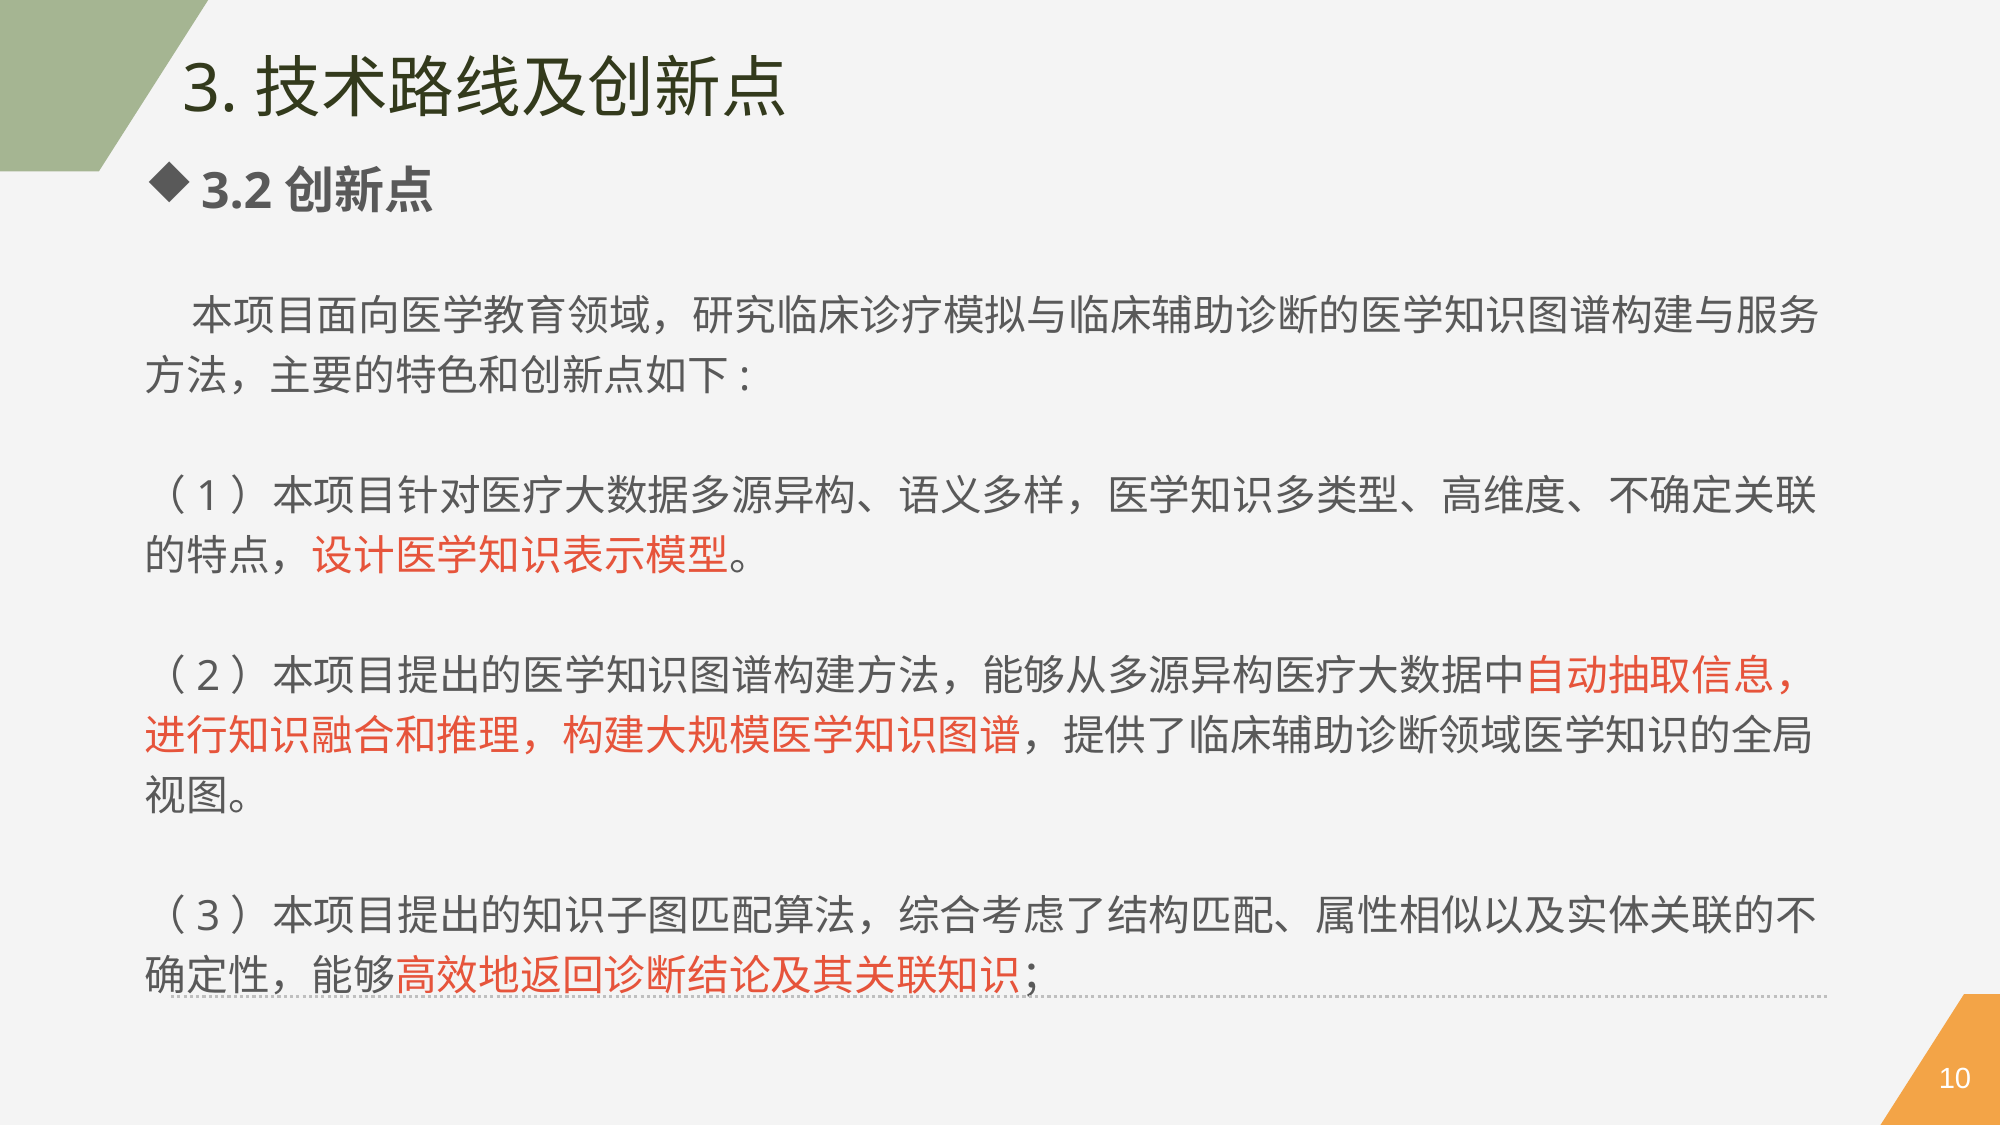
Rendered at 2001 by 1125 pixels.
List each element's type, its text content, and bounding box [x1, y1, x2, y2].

text_box 3.2创新点 本项目面向医学教育领域，研究临床诊疗模拟与临床辅助诊断的医学知识图谱构建与服务 方法，主要的特色和创新点如下: （1）本项目针对医疗大数据多源异构、语义多样，医学知识多类型、高维度、不确定关联 的特点，设计医学知识表示模型。 （2）本项目提出的医学知识图谱构建方法，能够从多源异构医疗大数据中自动抽取信息， 进行知识融合和推理，构建大规模医学知识图谱，提供了临床辅助诊断领域医学知识的全局视图。 （3）本项目提出的知识子图匹配算法，综合考虑了结构匹配、属性相似以及实体关联的不确定性，能够高效地返回诊断结论及其关联知识； [144, 146, 1856, 1119]
text_box 3.技术路线及创新点 [167, 36, 804, 132]
